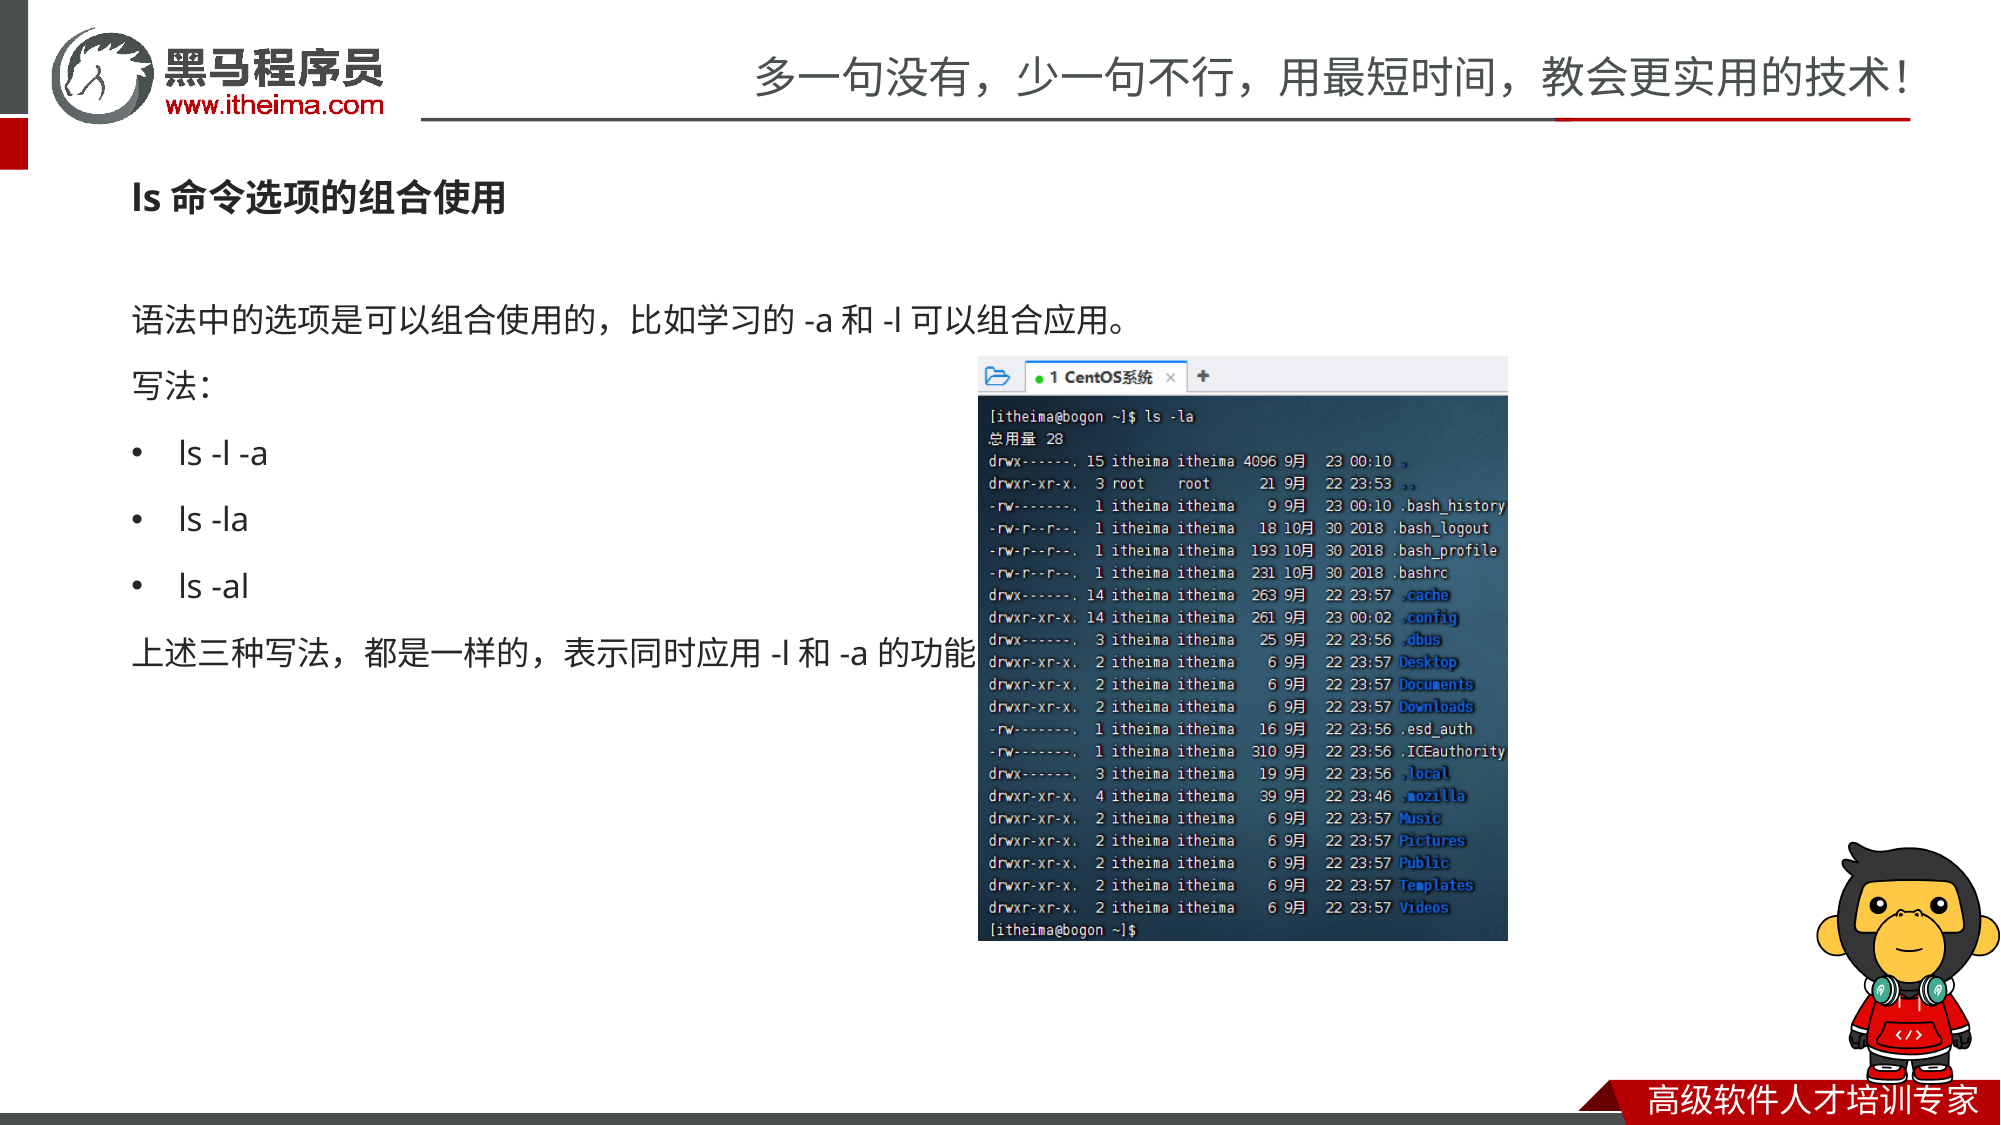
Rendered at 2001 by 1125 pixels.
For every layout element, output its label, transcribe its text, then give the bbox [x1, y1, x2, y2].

picture [977, 356, 1509, 941]
picture [50, 26, 384, 125]
list ls命令选项的组合使用 [116, 154, 1872, 239]
list 语法中的选项是可以组合使用的，比如学习的-a和-l可以组合应用。 写法： ls -l -a ls -la ls -al 上述三种写法，都是一样的，表示同时应用-l和-a的功能 [116, 271, 1872, 964]
picture [1784, 831, 2000, 1093]
